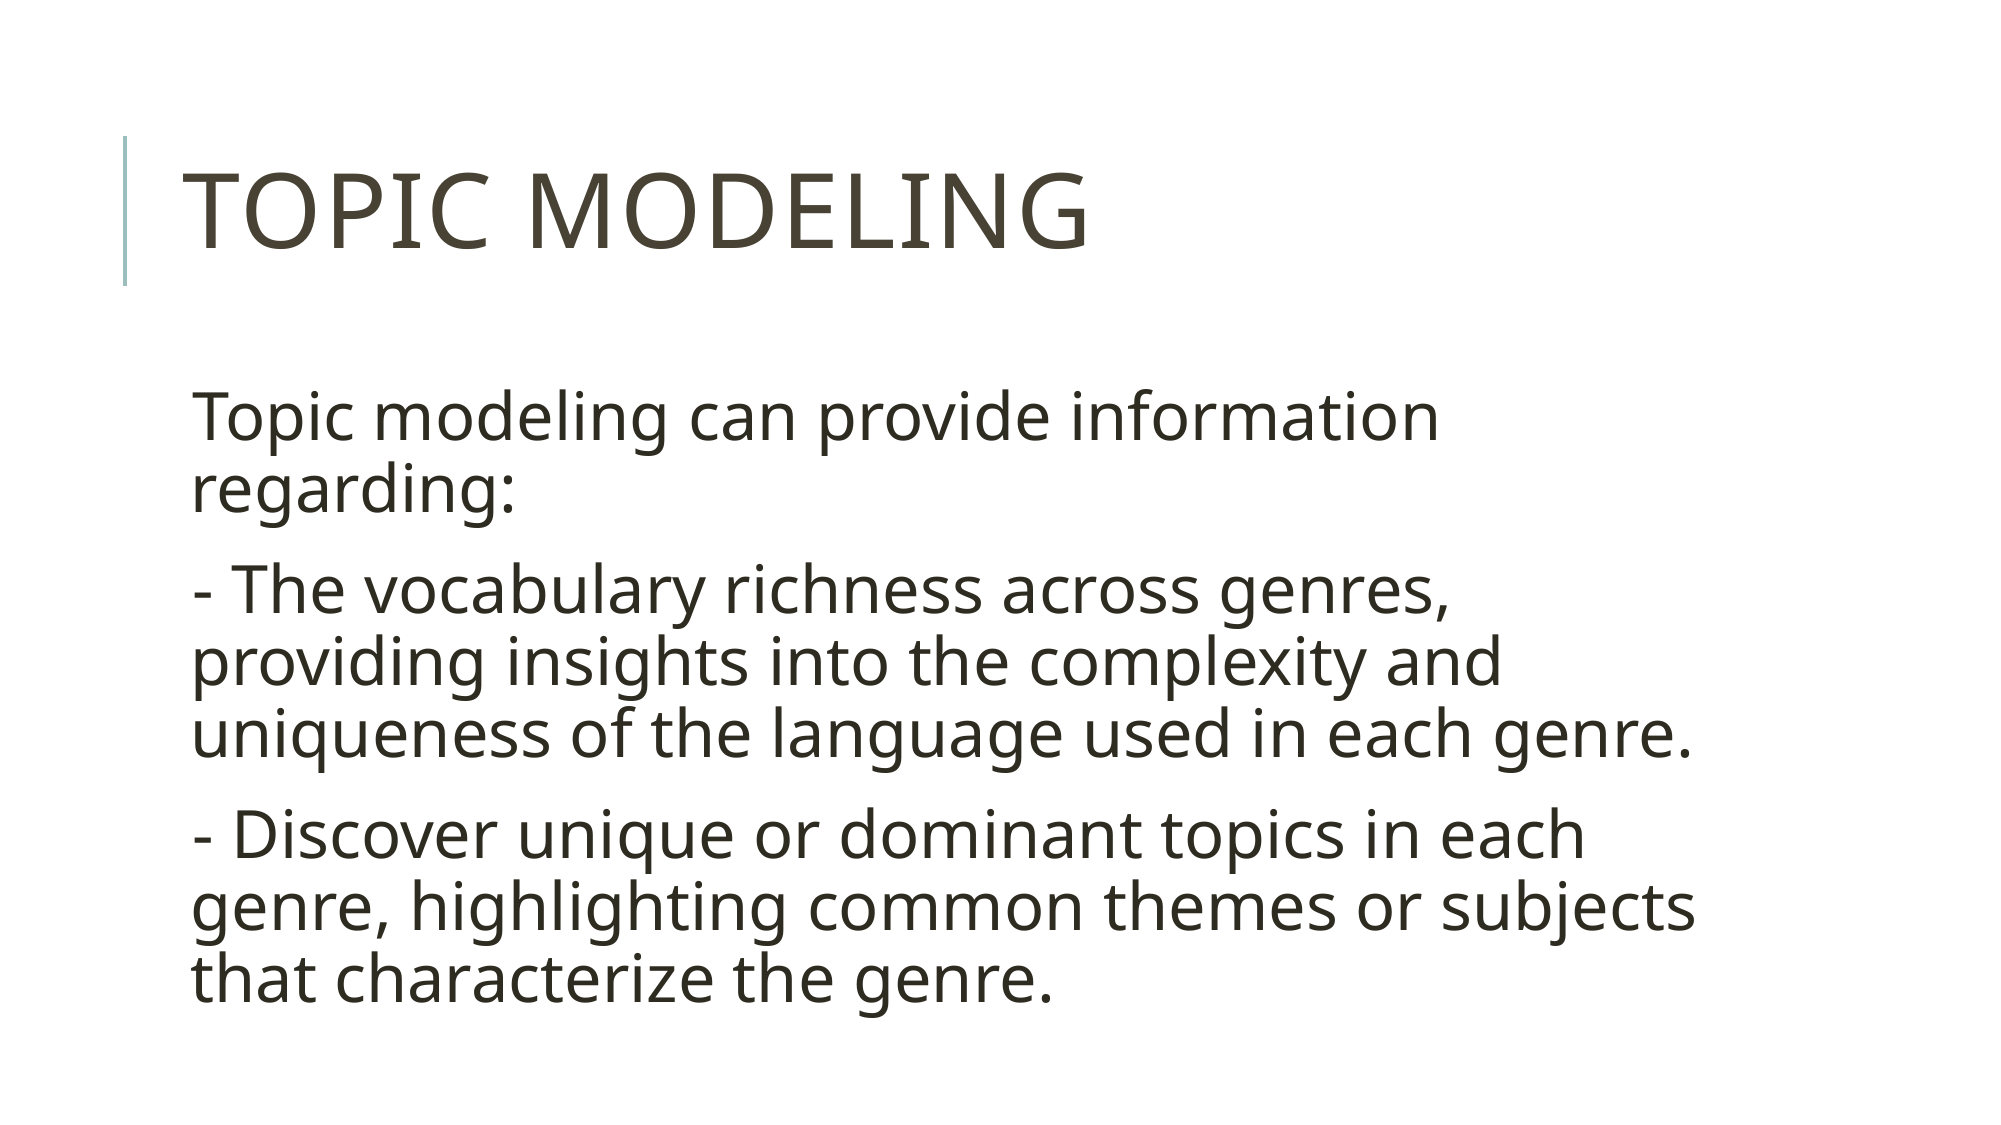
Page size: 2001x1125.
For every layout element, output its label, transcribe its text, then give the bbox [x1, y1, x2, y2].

title TOPIC MODELING [168, 96, 1763, 342]
list Topic modeling can provide information regarding: - The vocabulary richness across genres, providing insights into the complexity and uniqueness of the language used in each genre. - Discover unique or dominant topics in each genre, highlighting common themes or subjects that characterize the genre. [168, 375, 1763, 1035]
